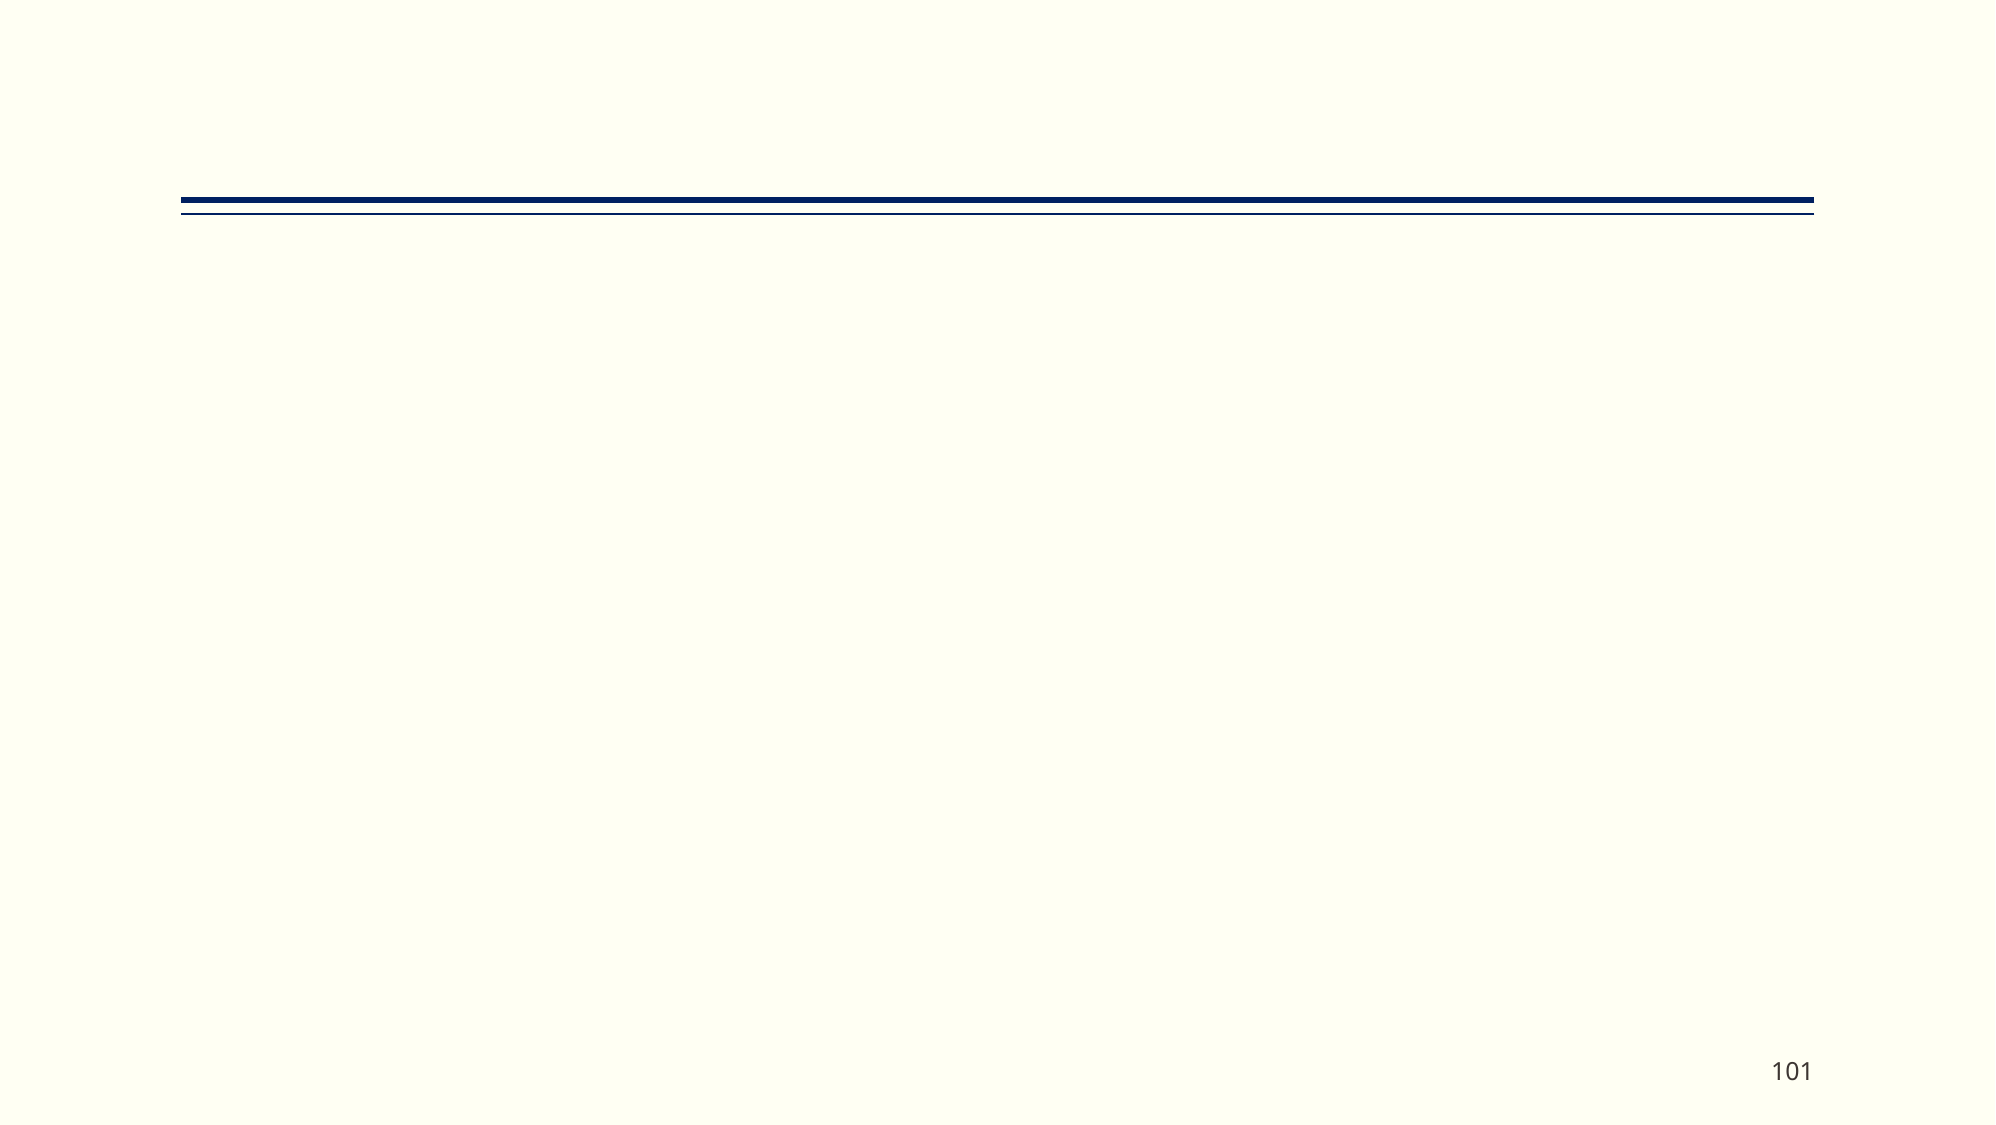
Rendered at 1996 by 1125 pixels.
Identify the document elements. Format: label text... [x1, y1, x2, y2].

slide_number 101 [1514, 1042, 1814, 1103]
